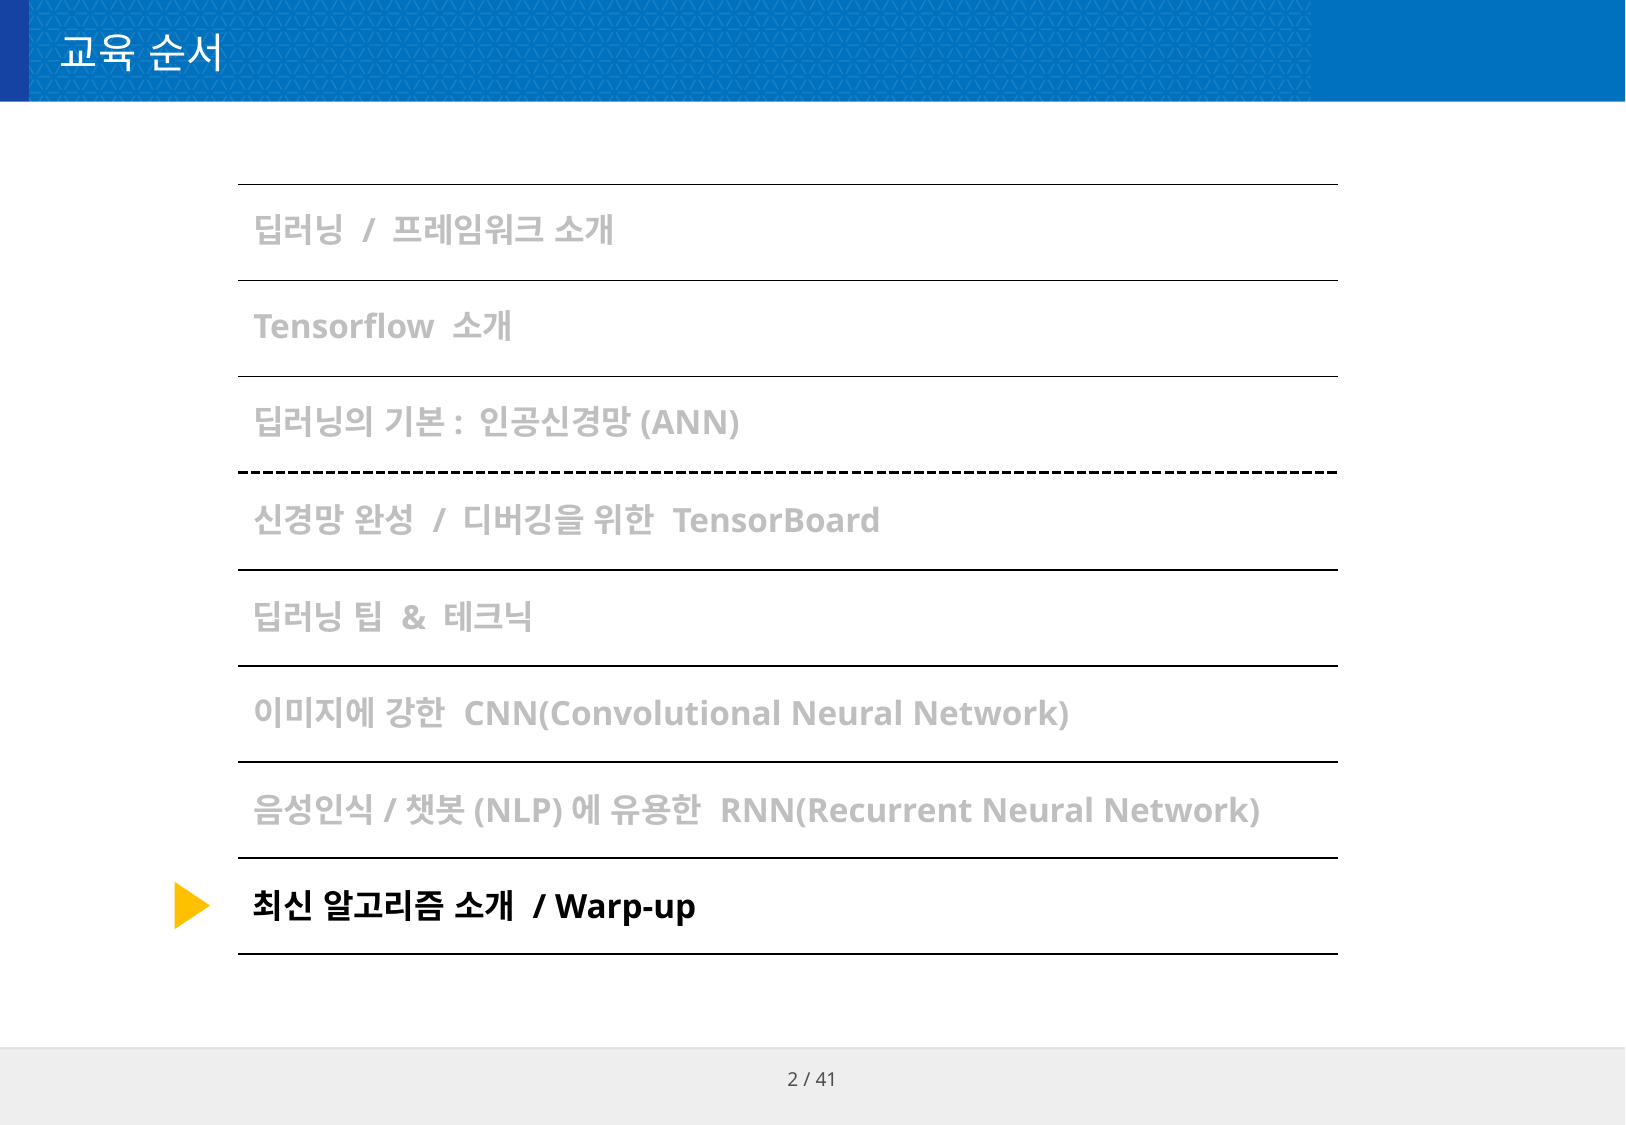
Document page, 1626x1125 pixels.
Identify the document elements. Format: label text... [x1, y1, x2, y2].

text_box 이미지에 강한 CNN(Convolutional Neural Network) [239, 684, 1154, 740]
text_box 딥러닝 팁 & 테크닉 [238, 588, 1153, 644]
text_box 신경망 완성 / 디버깅을 위한 TensorBoard [238, 492, 1110, 547]
text_box 음성인식/챗봇(NLP)에 유용한 RNN(Recurrent Neural Network) [238, 781, 1321, 836]
text_box 딥러닝 / 프레임워크 소개 [238, 201, 960, 257]
text_box 딥러닝의 기본: 인공신경망(ANN) [238, 394, 960, 449]
picture [0, 0, 1626, 1125]
title 교육 순서 [44, 19, 943, 81]
text_box Tensorflow 소개 [238, 297, 1035, 353]
text_box 최신 알고리즘 소개 / Warp-up [238, 877, 1153, 933]
text_box [174, 881, 211, 930]
